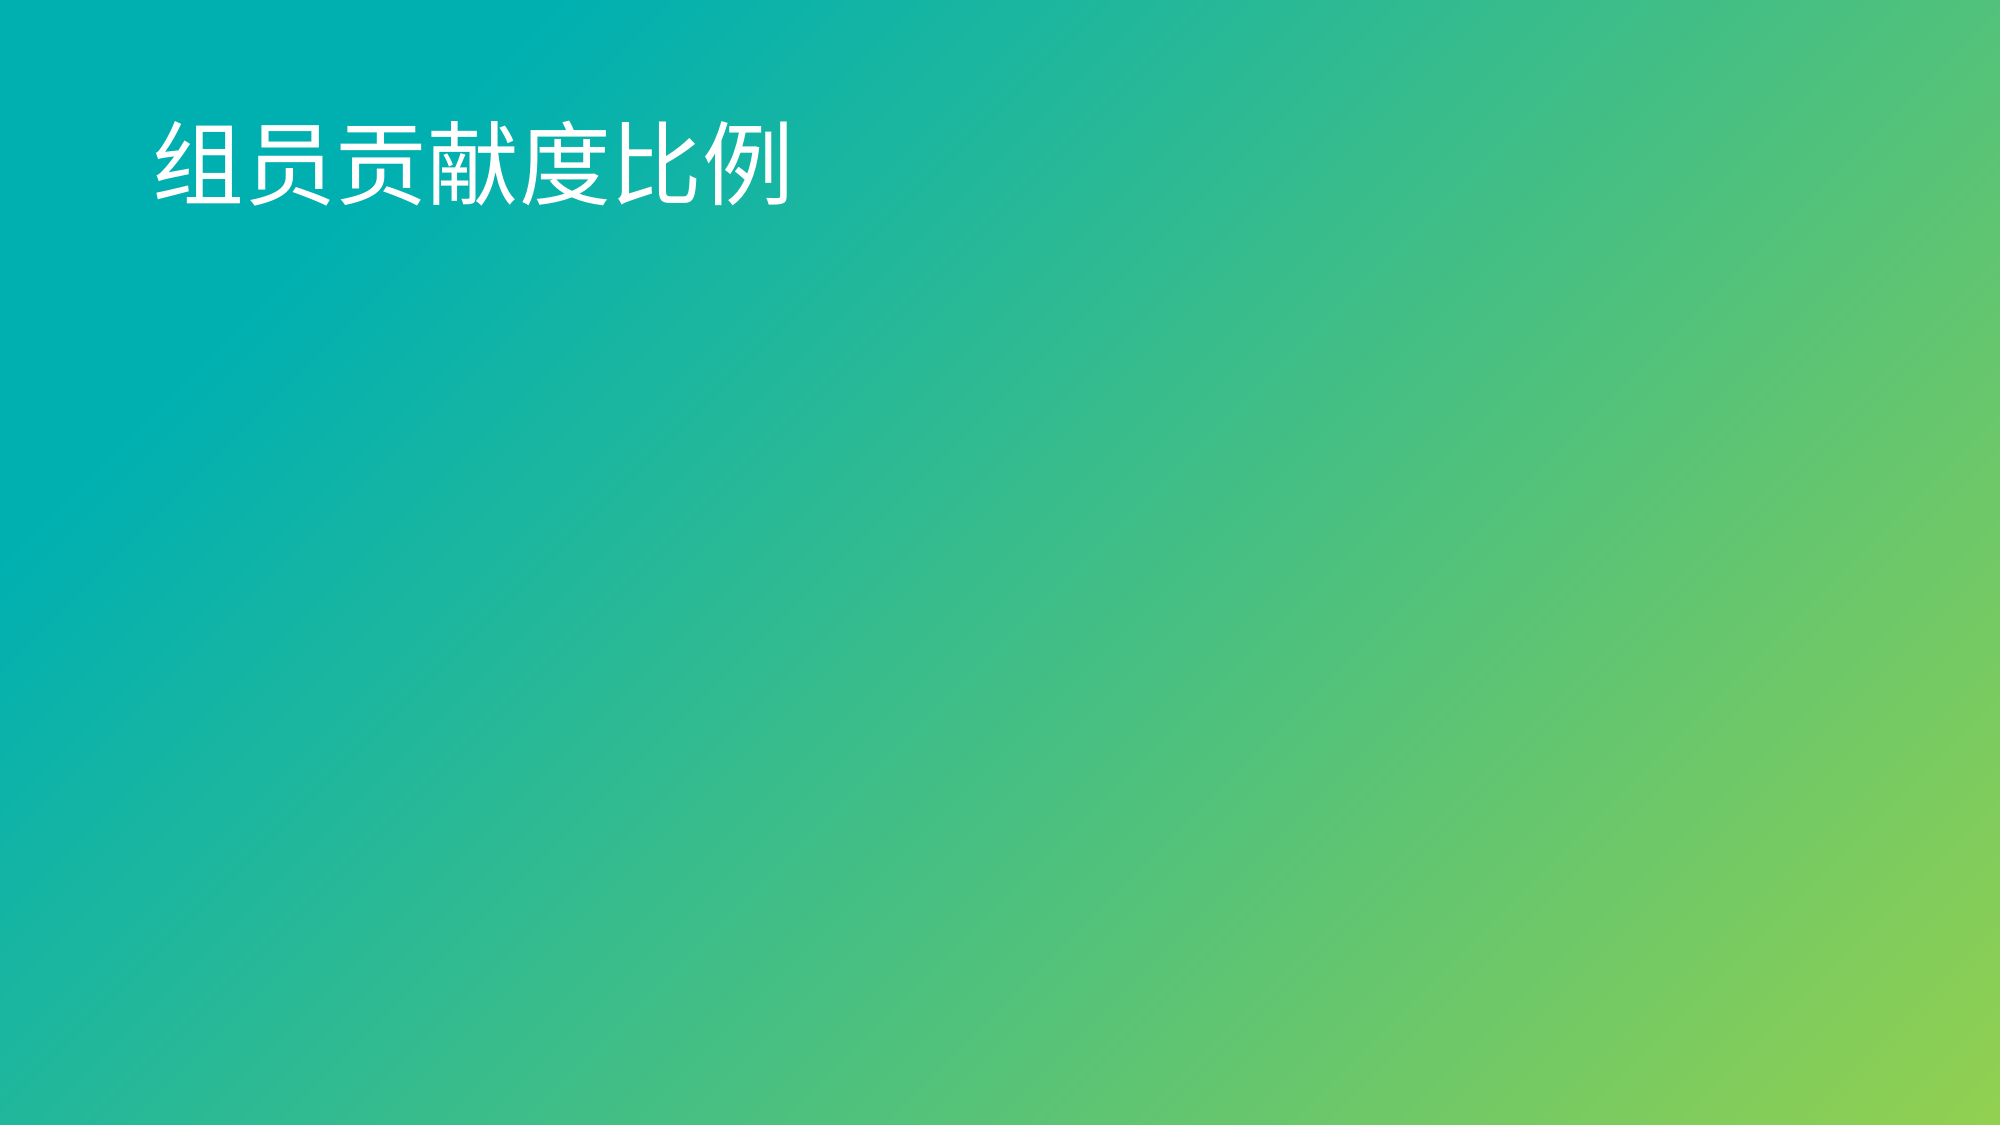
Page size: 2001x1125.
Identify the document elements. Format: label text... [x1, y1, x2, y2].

title 组员贡献度比例 [137, 59, 1863, 278]
